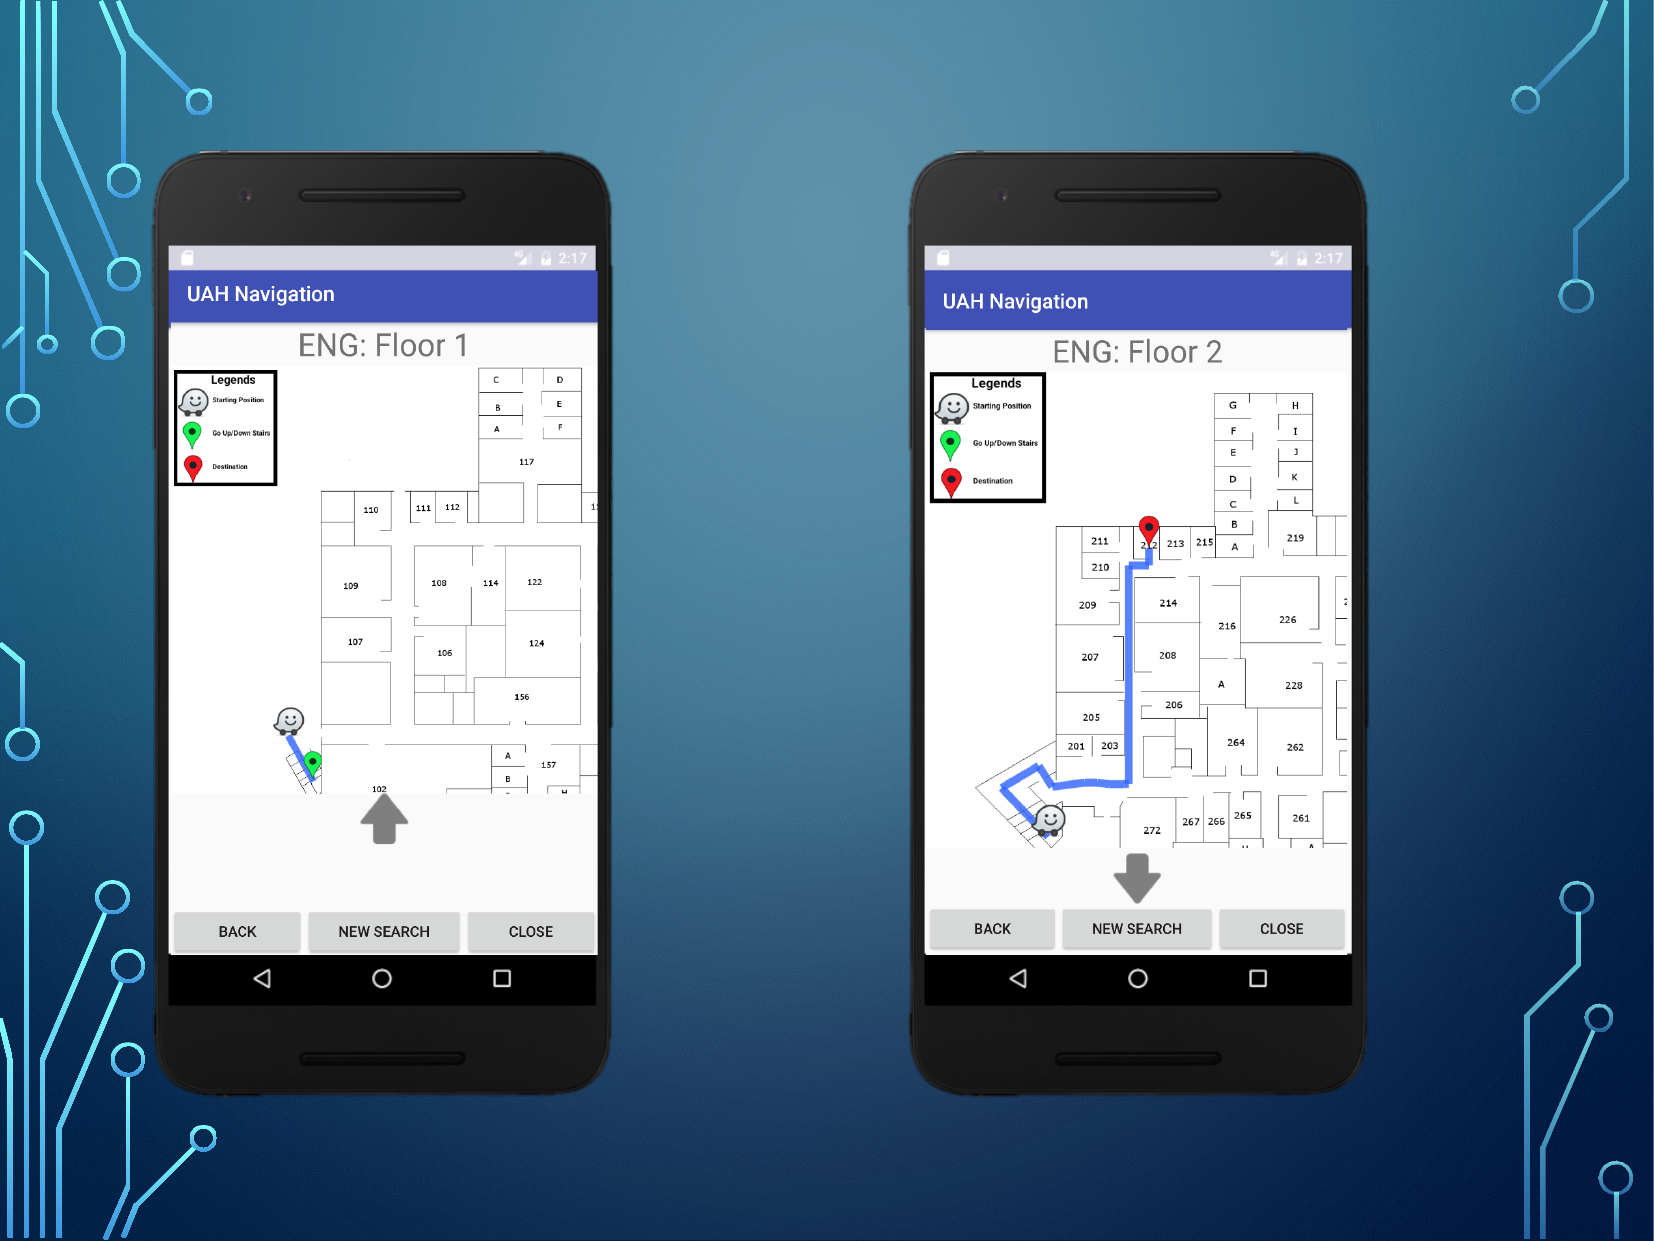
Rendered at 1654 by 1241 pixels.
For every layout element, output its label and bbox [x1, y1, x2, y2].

picture [144, 147, 617, 1107]
picture [900, 147, 1373, 1107]
